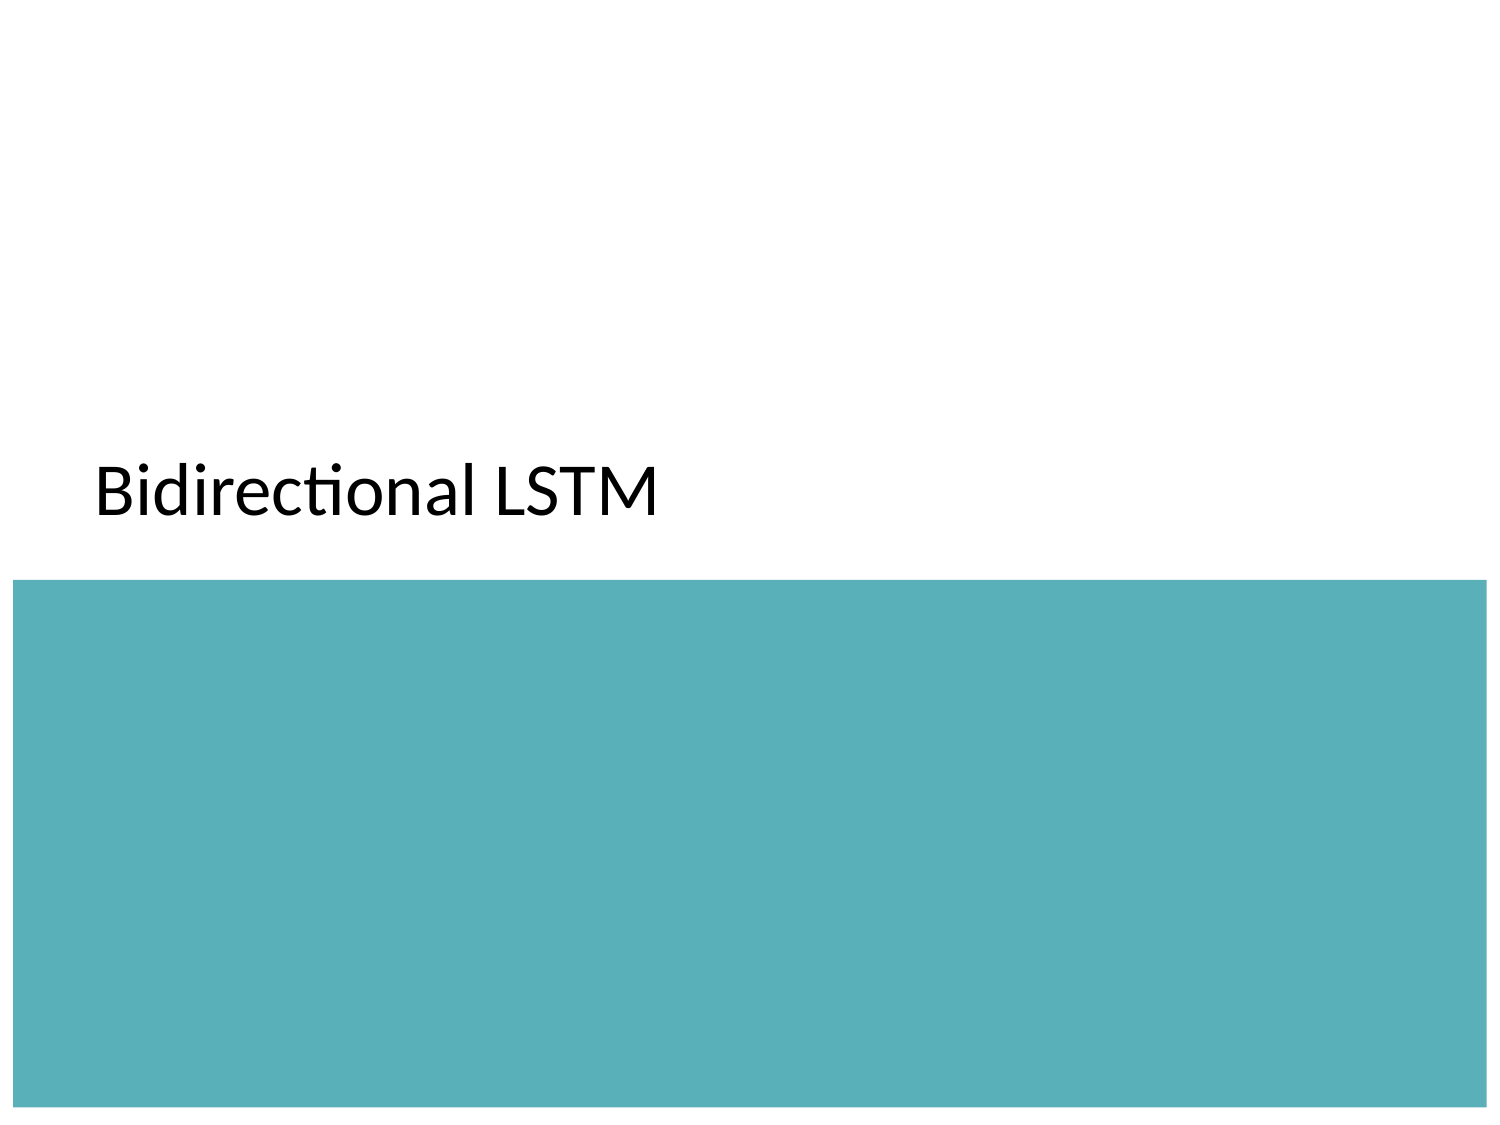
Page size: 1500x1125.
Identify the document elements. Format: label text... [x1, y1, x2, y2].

title Bidirectional LSTM [79, 375, 1423, 547]
